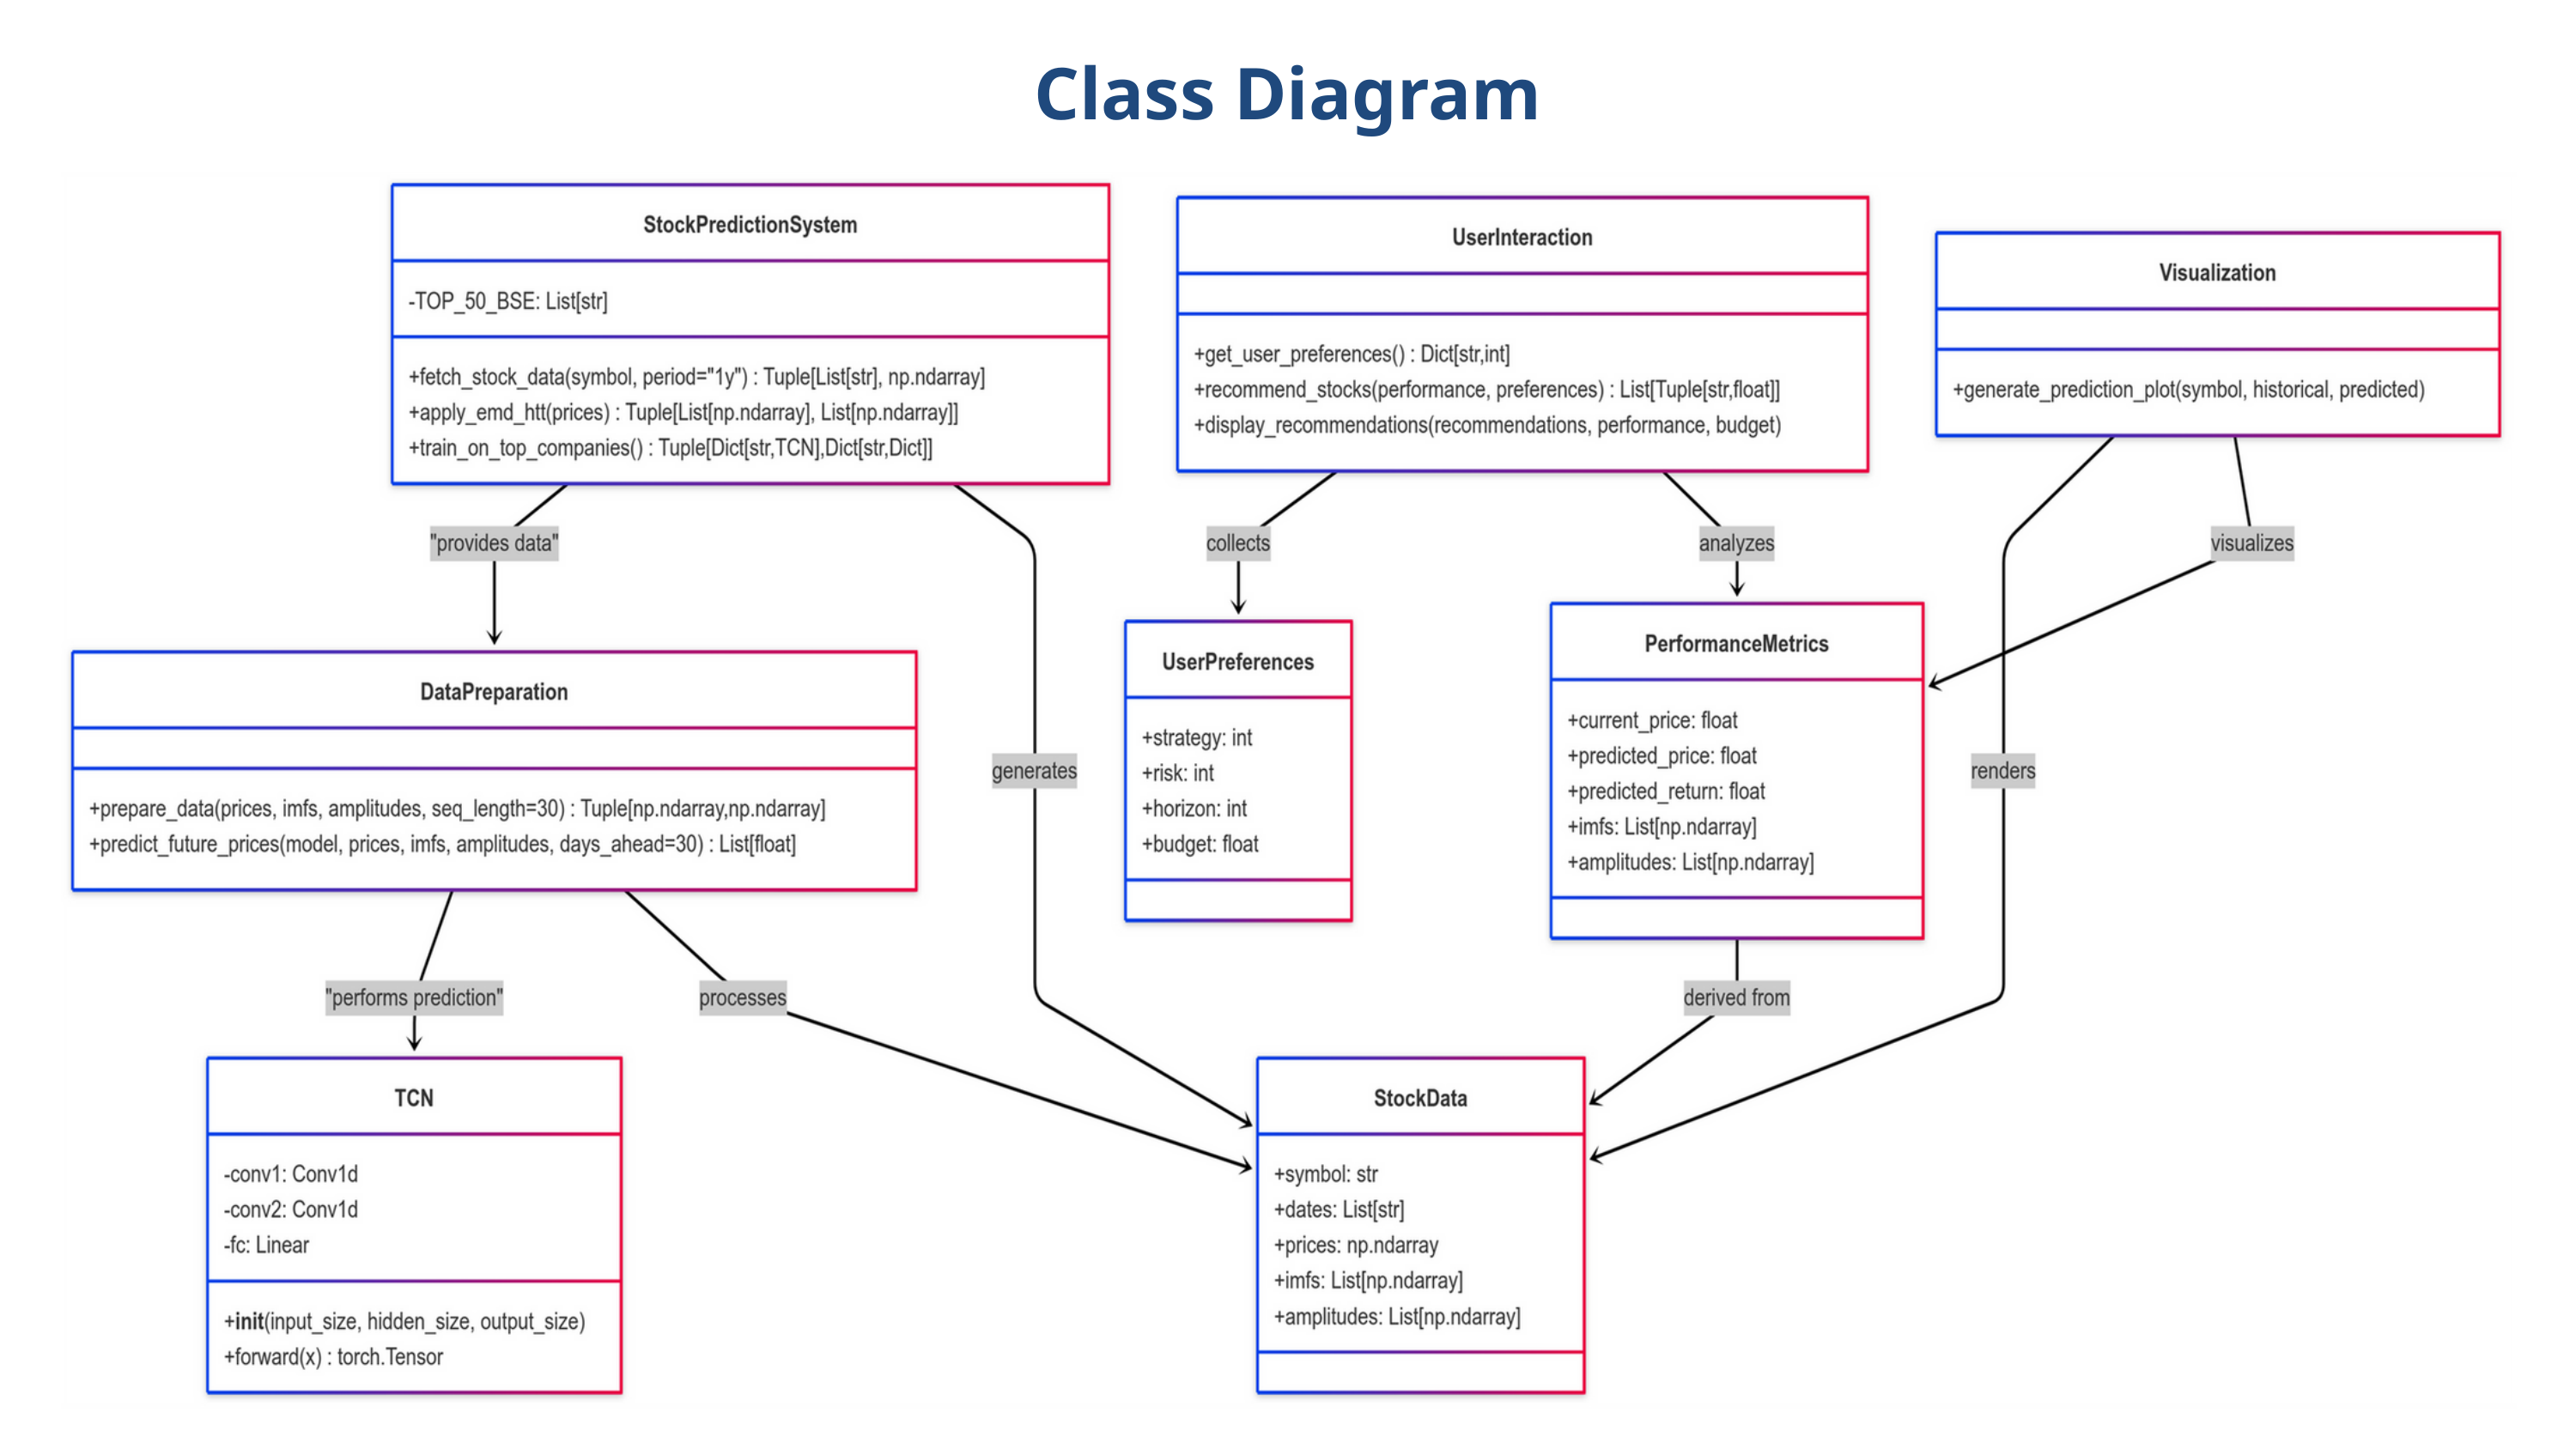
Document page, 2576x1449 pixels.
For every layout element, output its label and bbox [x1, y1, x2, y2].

text_box [60, 171, 2517, 1409]
text_box [903, 41, 1673, 138]
